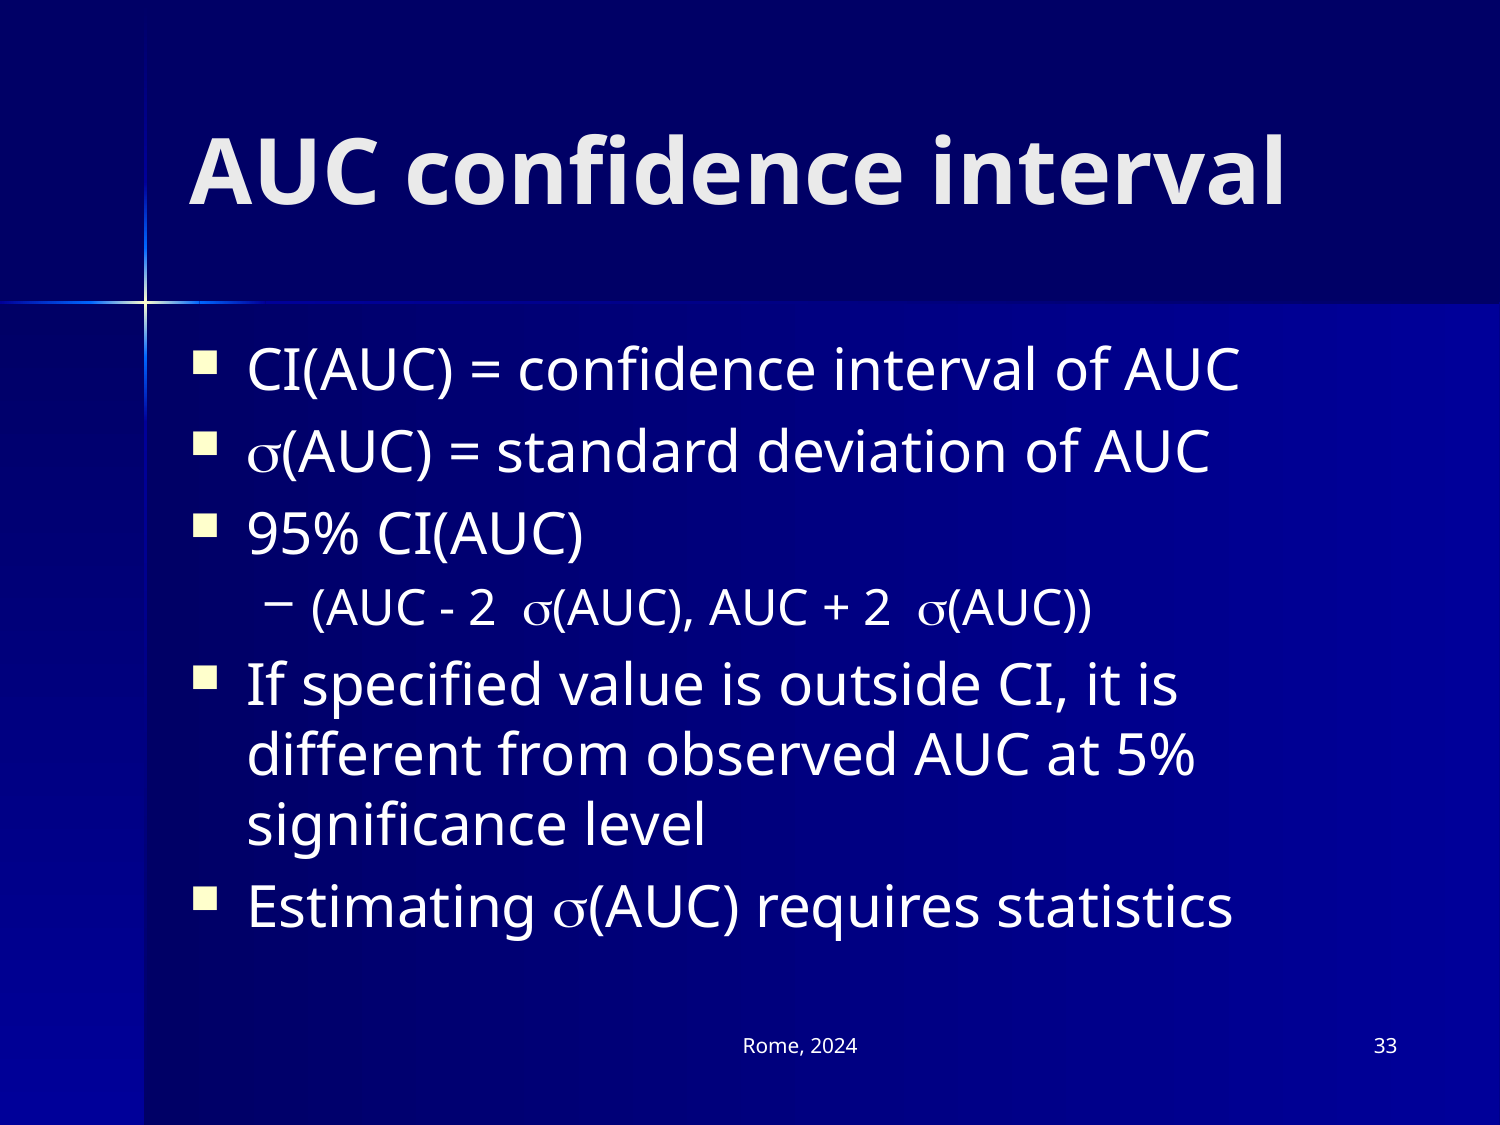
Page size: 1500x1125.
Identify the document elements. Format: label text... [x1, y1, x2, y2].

slide_number 33 [1099, 1024, 1413, 1101]
list CI(AUC) = confidence interval of AUC s(AUC) = standard deviation of AUC 95% CI(AUC) (AUC - 2 s(AUC), AUC + 2 s(AUC)) If specified value is outside CI, it is different from observed AUC at 5% significance level Estimating s(AUC) requires statistics [174, 324, 1413, 1001]
footer Rome, 2024 [562, 1024, 1038, 1101]
title AUC confidence interval [174, 49, 1413, 286]
